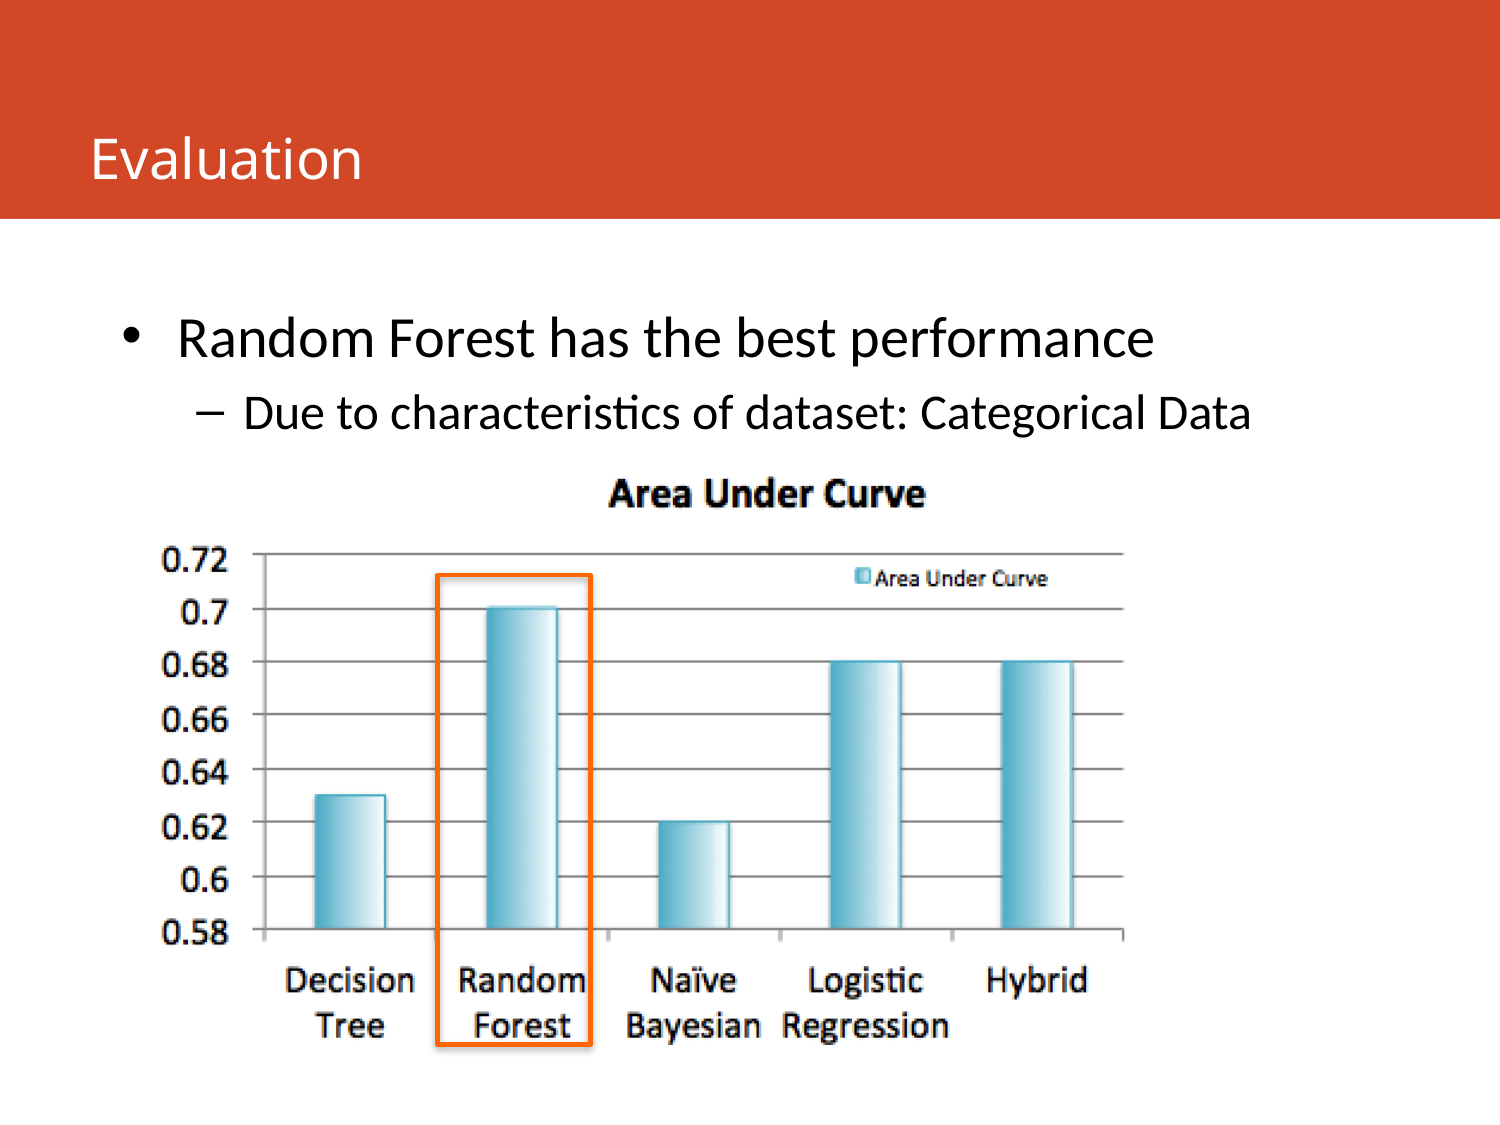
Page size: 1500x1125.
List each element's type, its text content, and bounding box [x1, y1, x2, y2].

text_box Random Forest has the best performance Due to characteristics of dataset: Categorical Data [106, 291, 1457, 508]
title Evaluation [74, 0, 1397, 199]
picture [157, 455, 1134, 1045]
